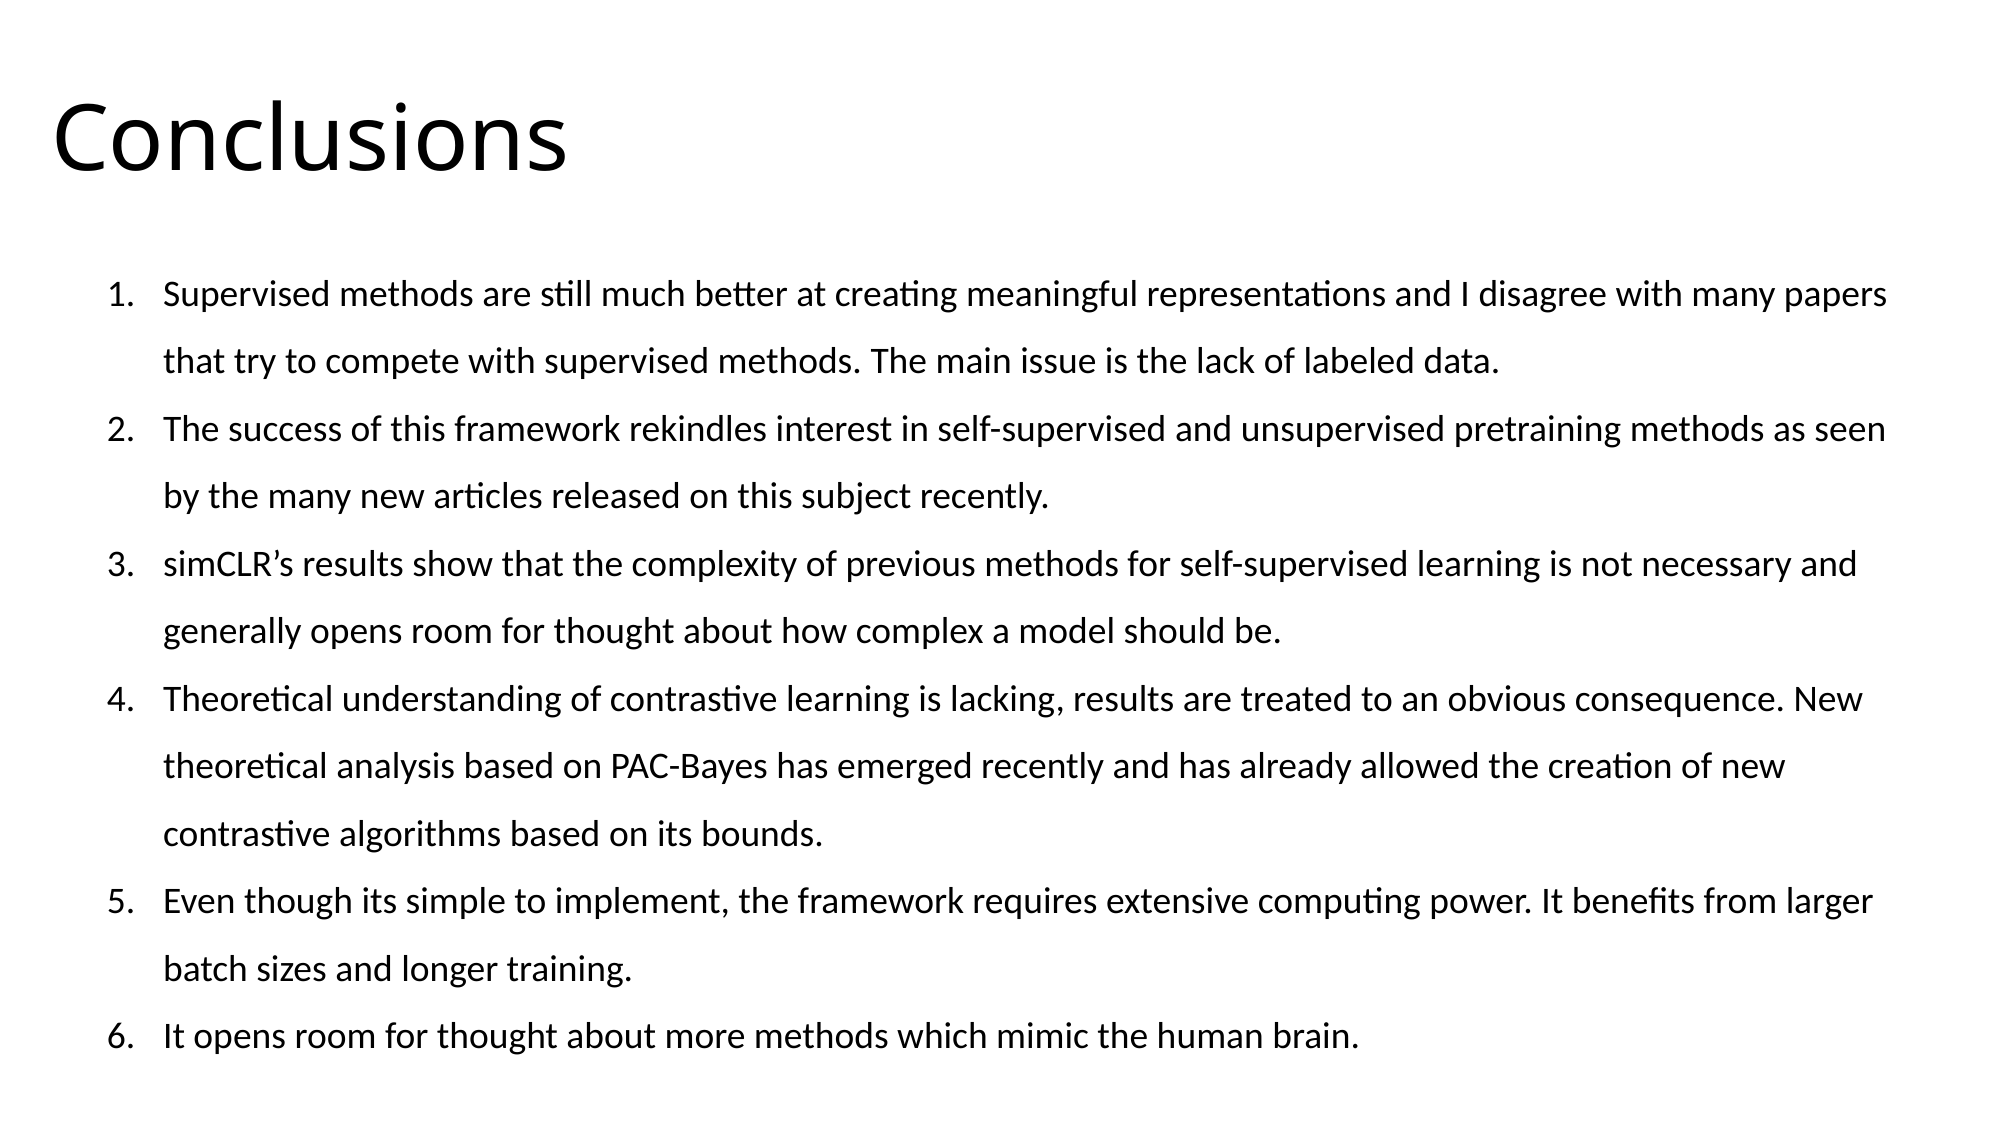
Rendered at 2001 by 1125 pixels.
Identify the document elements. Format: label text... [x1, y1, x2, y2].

text_box Supervised methods are still much better at creating meaningful representations and I disagree with many papers that try to compete with supervised methods. The main issue is the lack of labeled data. The success of this framework rekindles interest in self-supervised and unsupervised pretraining methods as seen by the many new articles released on this subject recently. simCLR’s results show that the complexity of previous methods for self-supervised learning is not necessary and generally opens room for thought about how complex a model should be. Theoretical understanding of contrastive learning is lacking, results are treated to an obvious consequence. New theoretical analysis based on PAC-Bayes has emerged recently and has already allowed the creation of new contrastive algorithms based on its bounds. Even though its simple to implement, the framework requires extensive computing power. It benefits from larger batch sizes and longer training. It opens room for thought about more methods which mimic the human brain. [92, 239, 1908, 1064]
title Conclusions [36, 31, 1761, 250]
